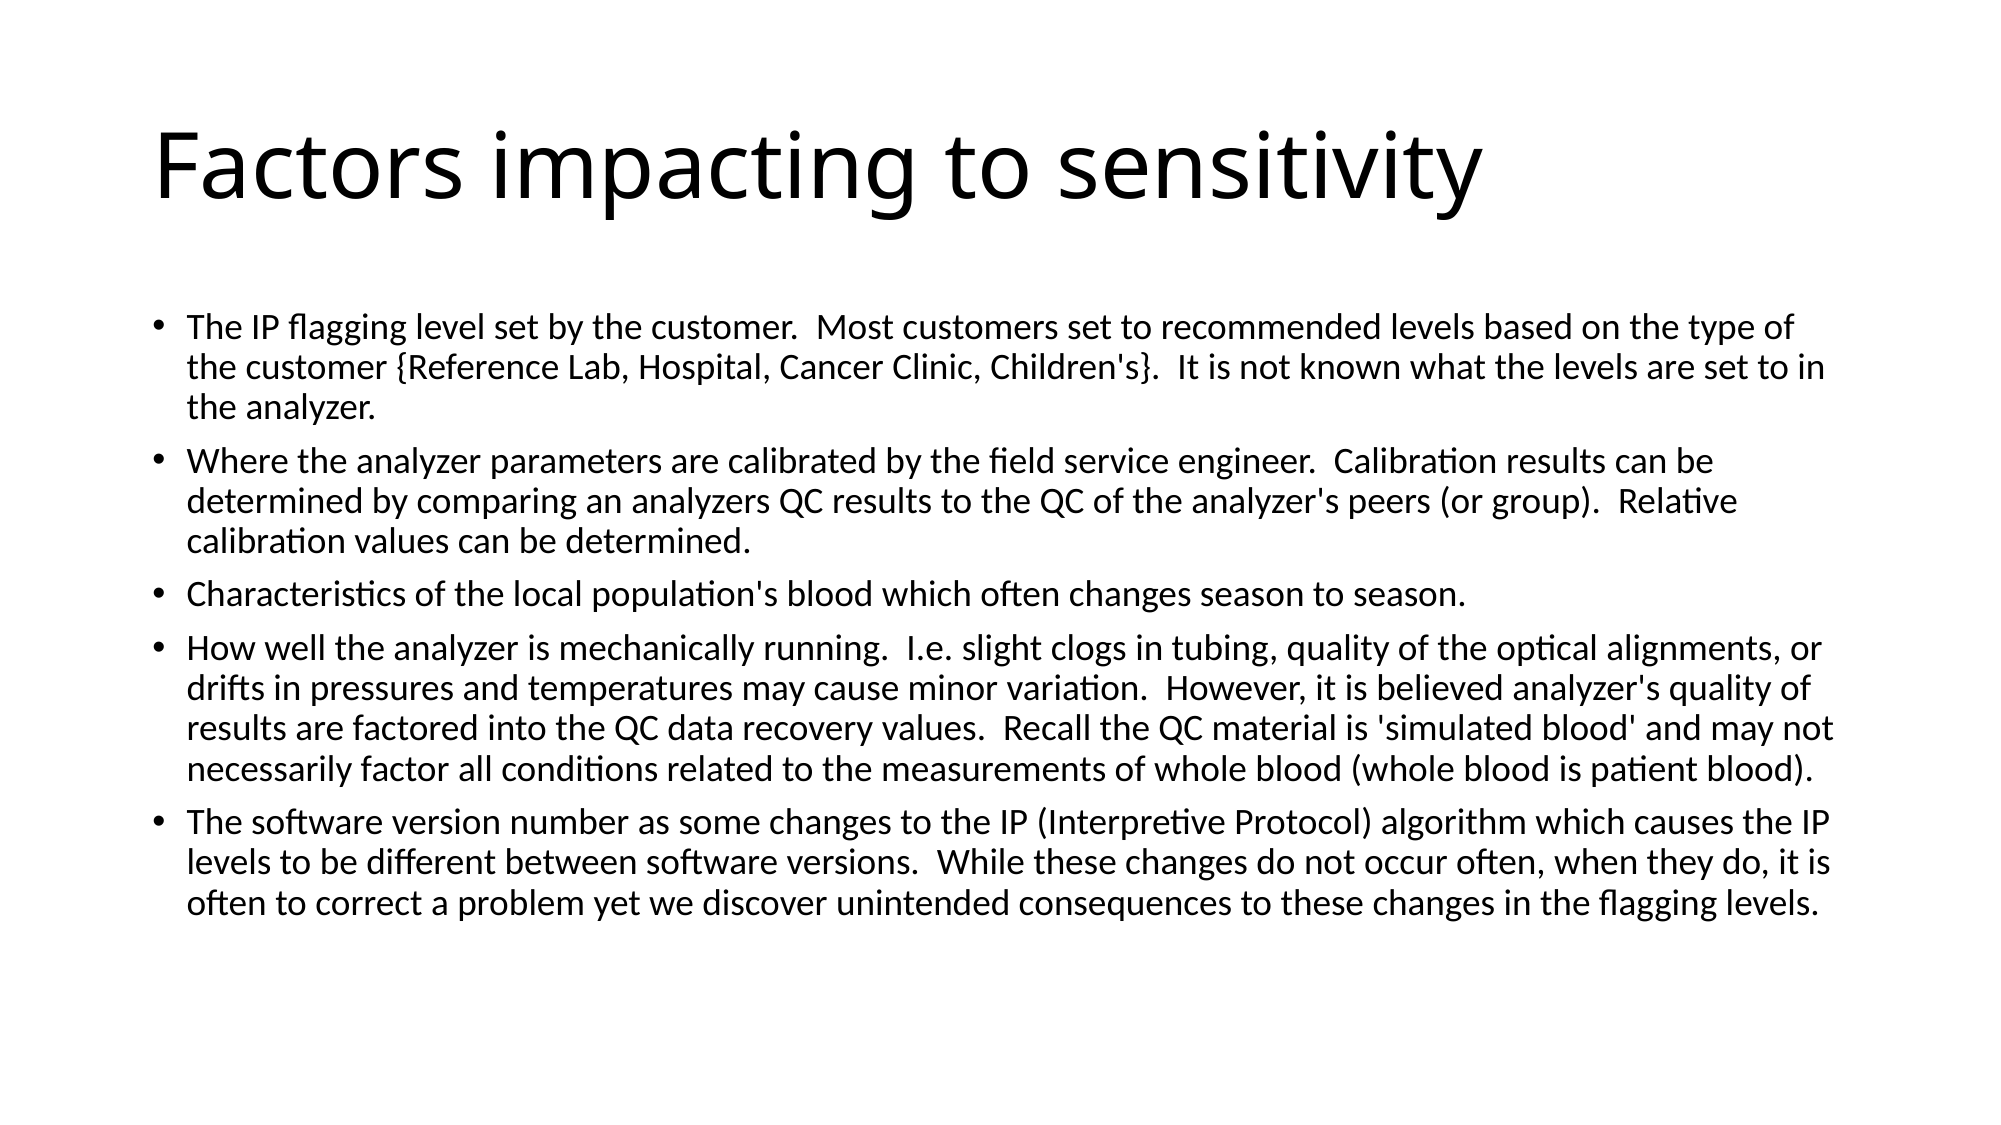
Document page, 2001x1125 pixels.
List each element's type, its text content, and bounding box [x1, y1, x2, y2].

list The IP flagging level set by the customer. Most customers set to recommended levels based on the type of the customer {Reference Lab, Hospital, Cancer Clinic, Children's}. It is not known what the levels are set to in the analyzer. Where the analyzer parameters are calibrated by the field service engineer. Calibration results can be determined by comparing an analyzers QC results to the QC of the analyzer's peers (or group). Relative calibration values can be determined. Characteristics of the local population's blood which often changes season to season. How well the analyzer is mechanically running. I.e. slight clogs in tubing, quality of the optical alignments, or drifts in pressures and temperatures may cause minor variation. However, it is believed analyzer's quality of results are factored into the QC data recovery values. Recall the QC material is 'simulated blood' and may not necessarily factor all conditions related to the measurements of whole blood (whole blood is patient blood). The software version number as some changes to the IP (Interpretive Protocol) algorithm which causes the IP levels to be different between software versions. While these changes do not occur often, when they do, it is often to correct a problem yet we discover unintended consequences to these changes in the flagging levels. [137, 299, 1863, 1014]
title Factors impacting to sensitivity [137, 59, 1863, 278]
